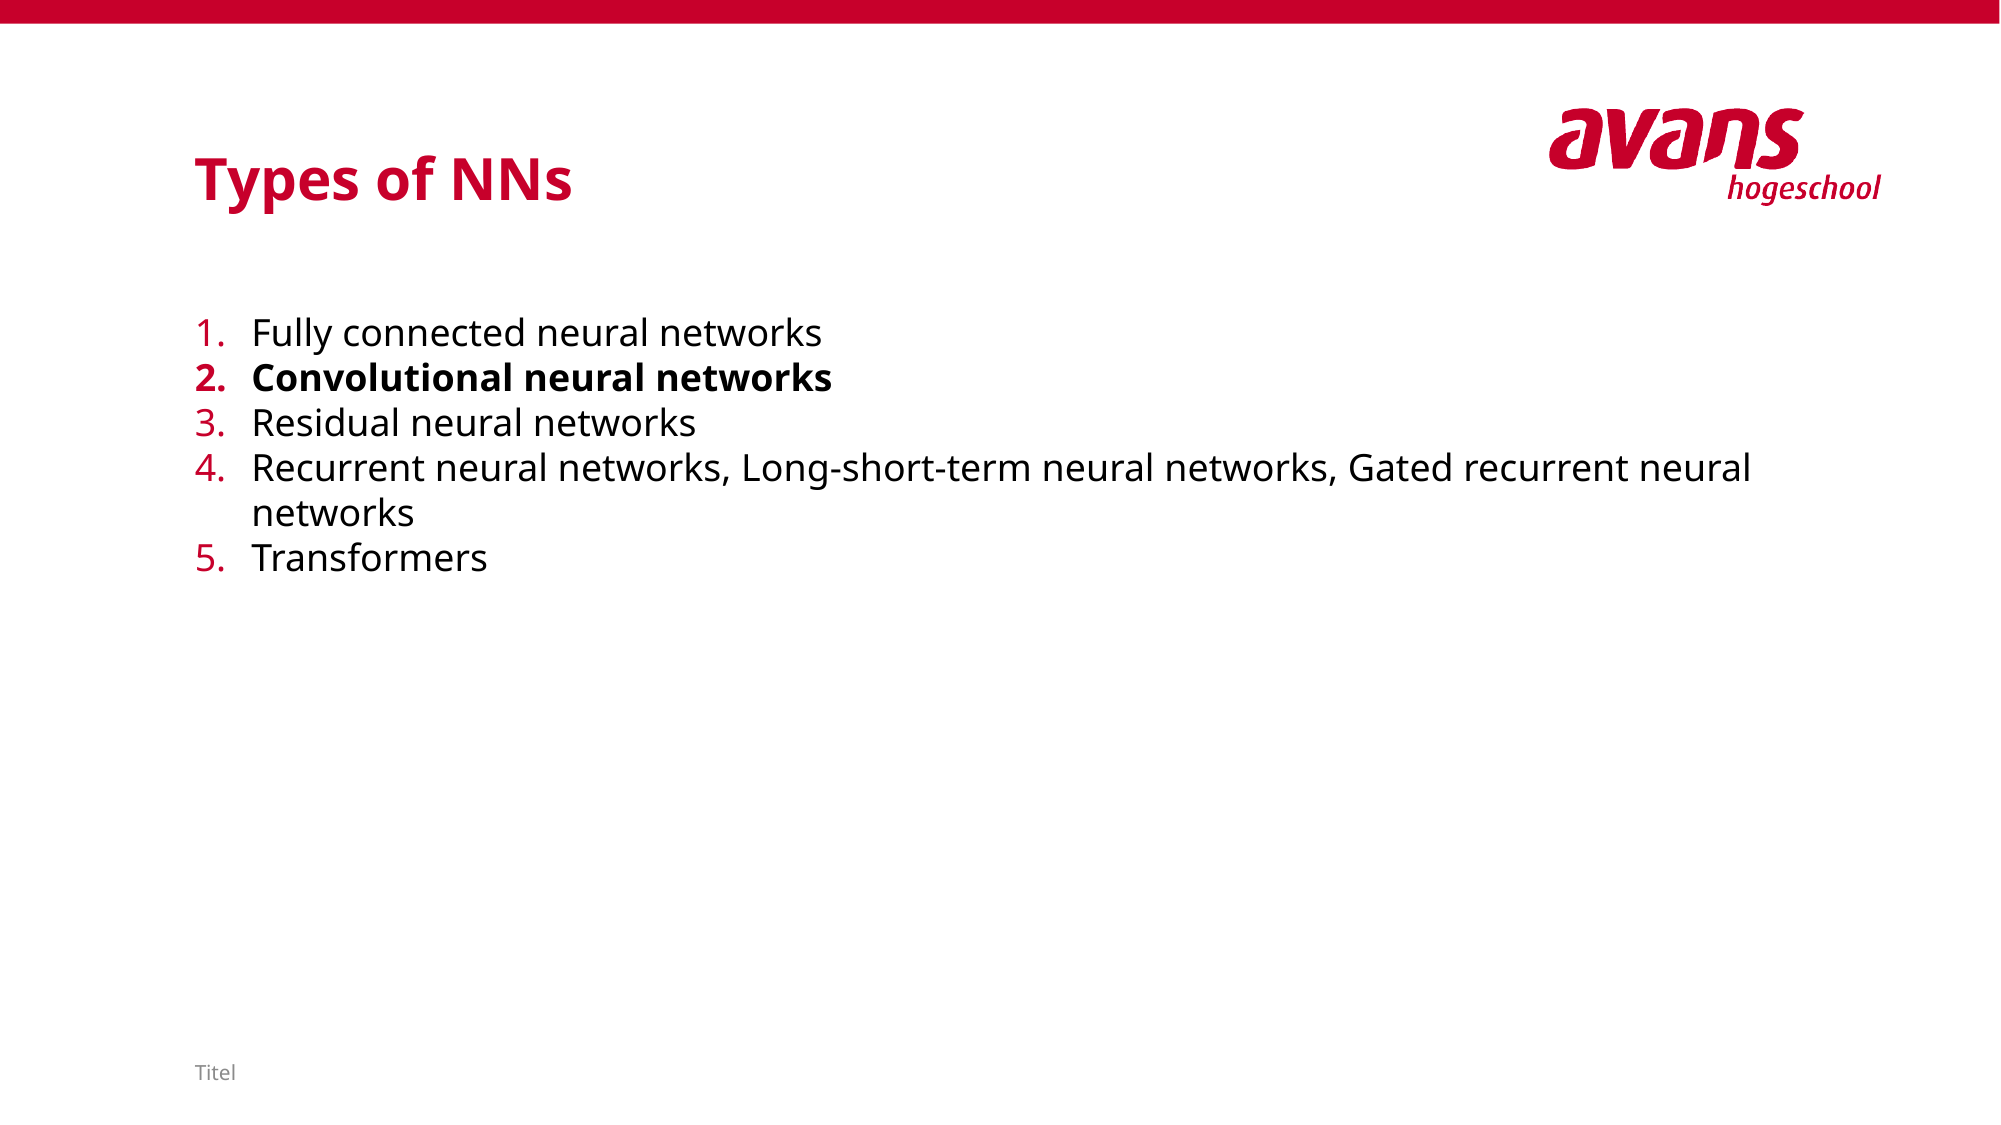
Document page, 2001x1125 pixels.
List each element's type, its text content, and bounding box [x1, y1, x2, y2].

list Fully connected neural networks Convolutional neural networks Residual neural networks Recurrent neural networks, Long-short-term neural networks, Gated recurrent neural networks Transformers [194, 309, 1790, 1007]
title Types of NNs [194, 150, 1465, 209]
picture [1547, 106, 1883, 207]
